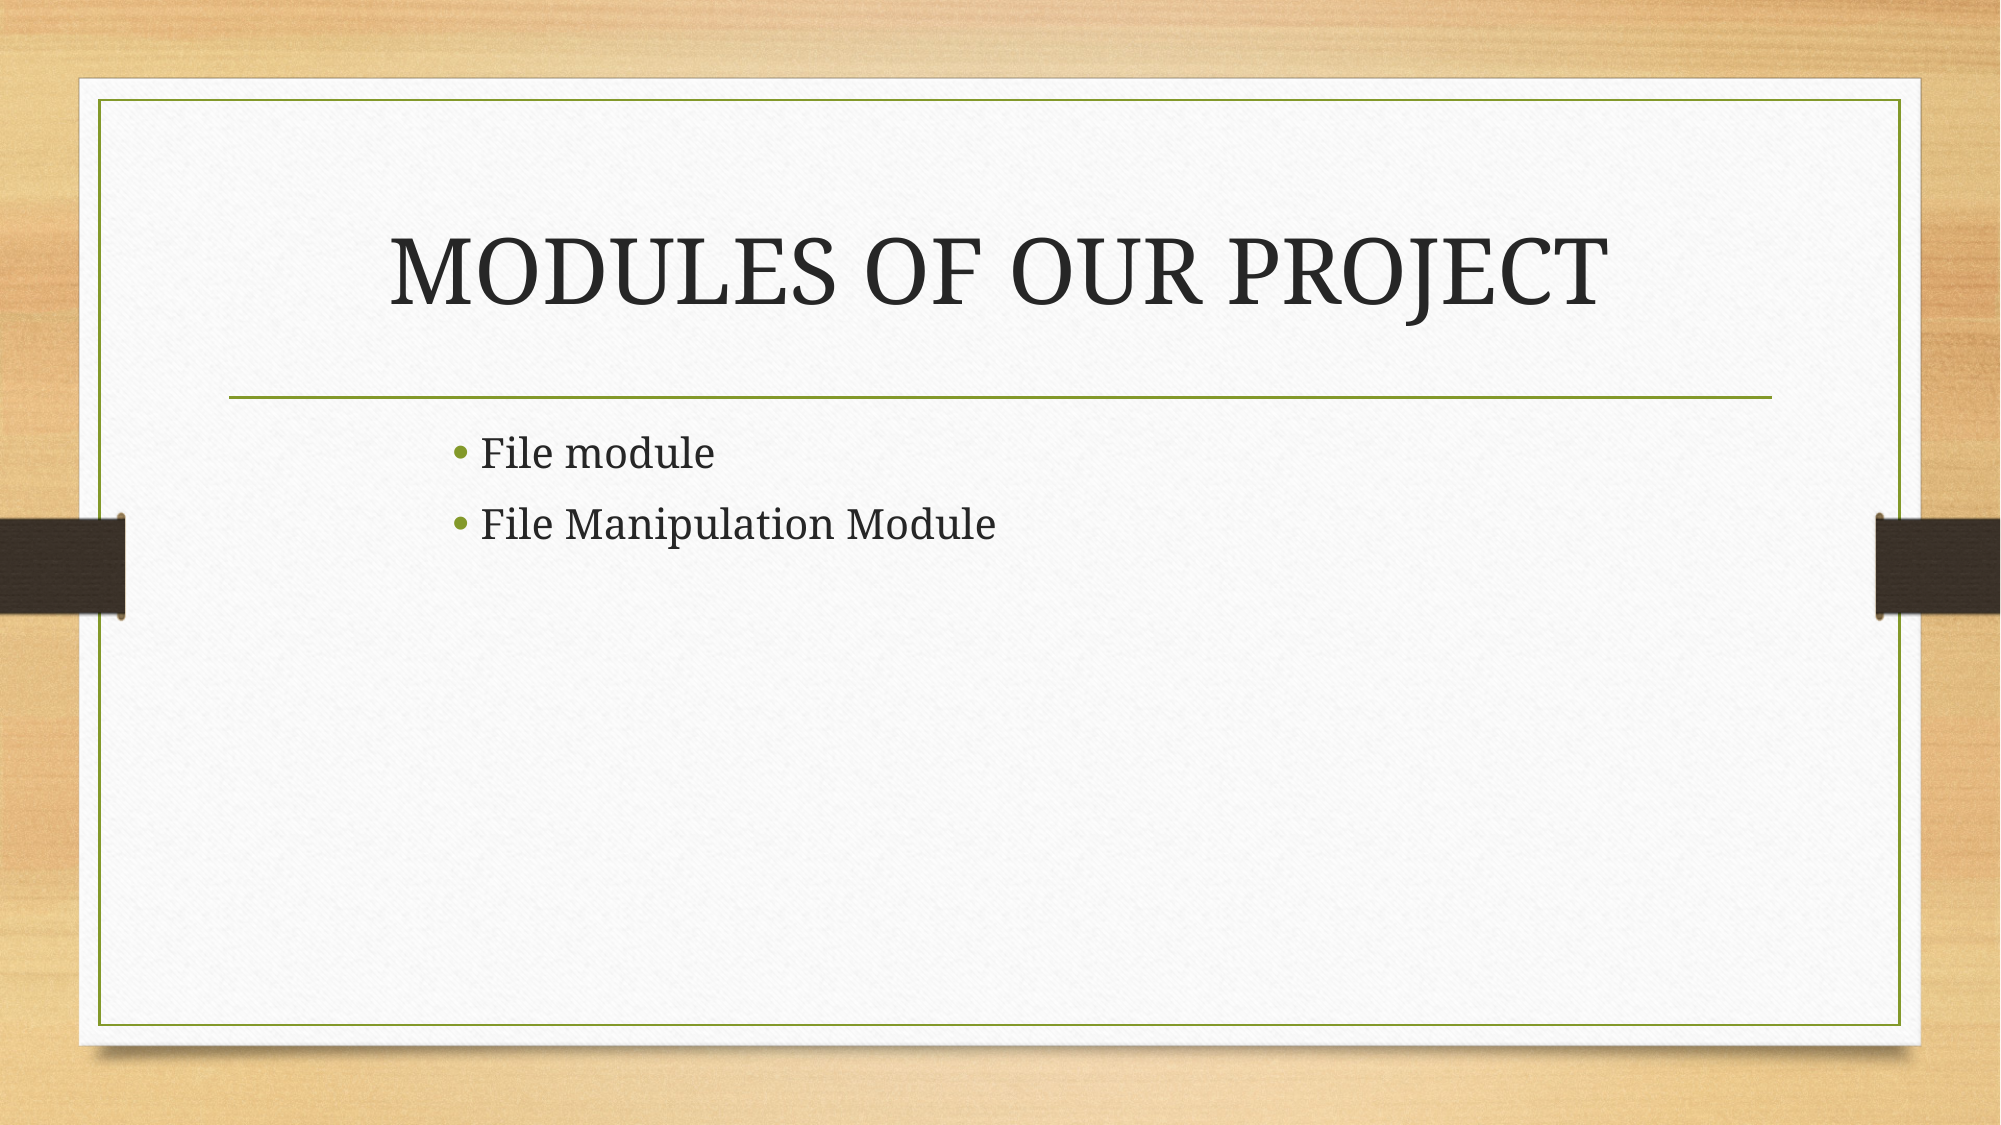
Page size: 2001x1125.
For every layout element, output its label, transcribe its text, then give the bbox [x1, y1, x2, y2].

picture [0, 0, 2001, 1125]
list File module File Manipulation Module [212, 419, 1788, 964]
title MODULES OF OUR PROJECT [212, 161, 1788, 375]
